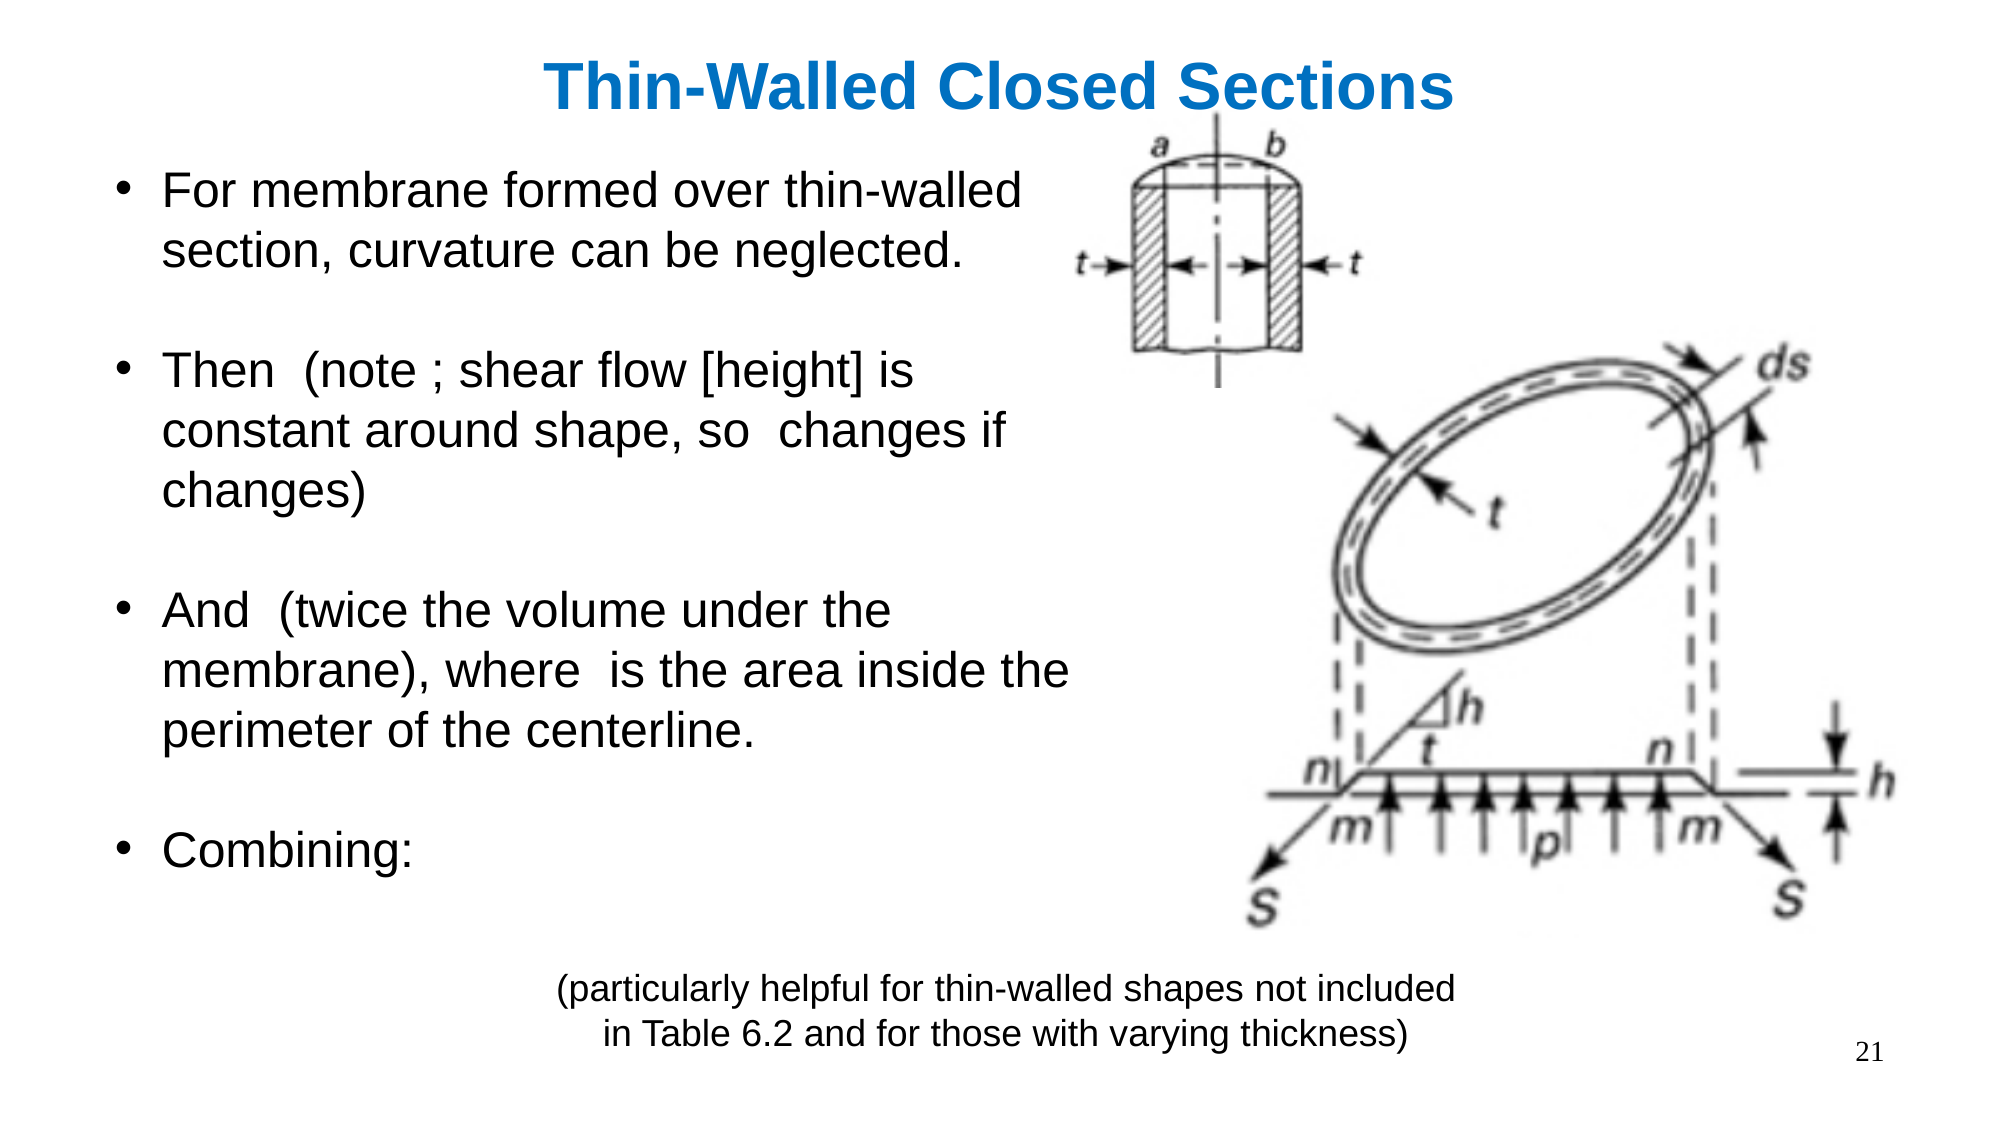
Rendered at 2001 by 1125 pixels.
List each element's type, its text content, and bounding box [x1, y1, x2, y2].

picture [1053, 102, 1908, 938]
text_box (particularly helpful for thin-walled shapes not included in Table 6.2 and for those with varying thickness) [524, 956, 1488, 1062]
slide_number 21 [1433, 1024, 1901, 1103]
text_box Thin-Walled Closed Sections [312, 26, 1688, 139]
